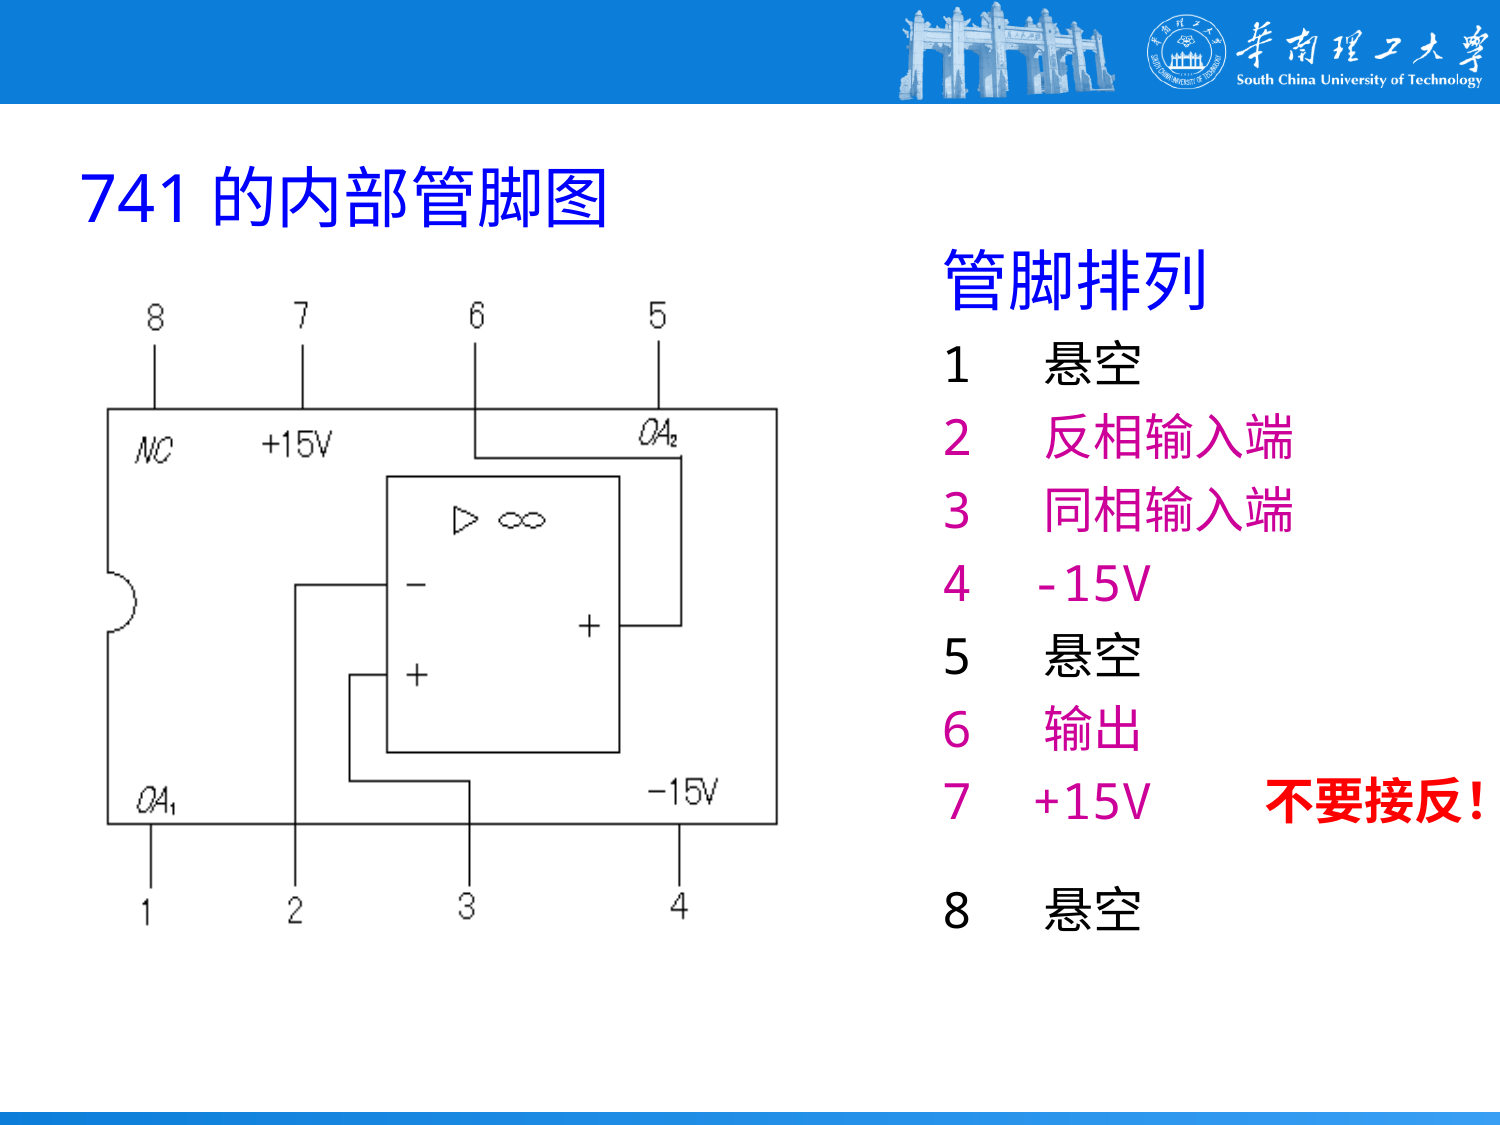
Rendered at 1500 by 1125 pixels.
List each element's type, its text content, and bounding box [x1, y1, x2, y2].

picture [52, 290, 810, 939]
text_box 741的内部管脚图 [64, 148, 928, 244]
picture [891, 0, 1120, 102]
picture [1128, 0, 1500, 104]
text_box 管脚排列 1 悬空 2 反相输入端 3 同相输入端 4 -15V 5 悬空 6 输出 7 +15V 不要接反！ 8 悬空 [927, 231, 1500, 946]
